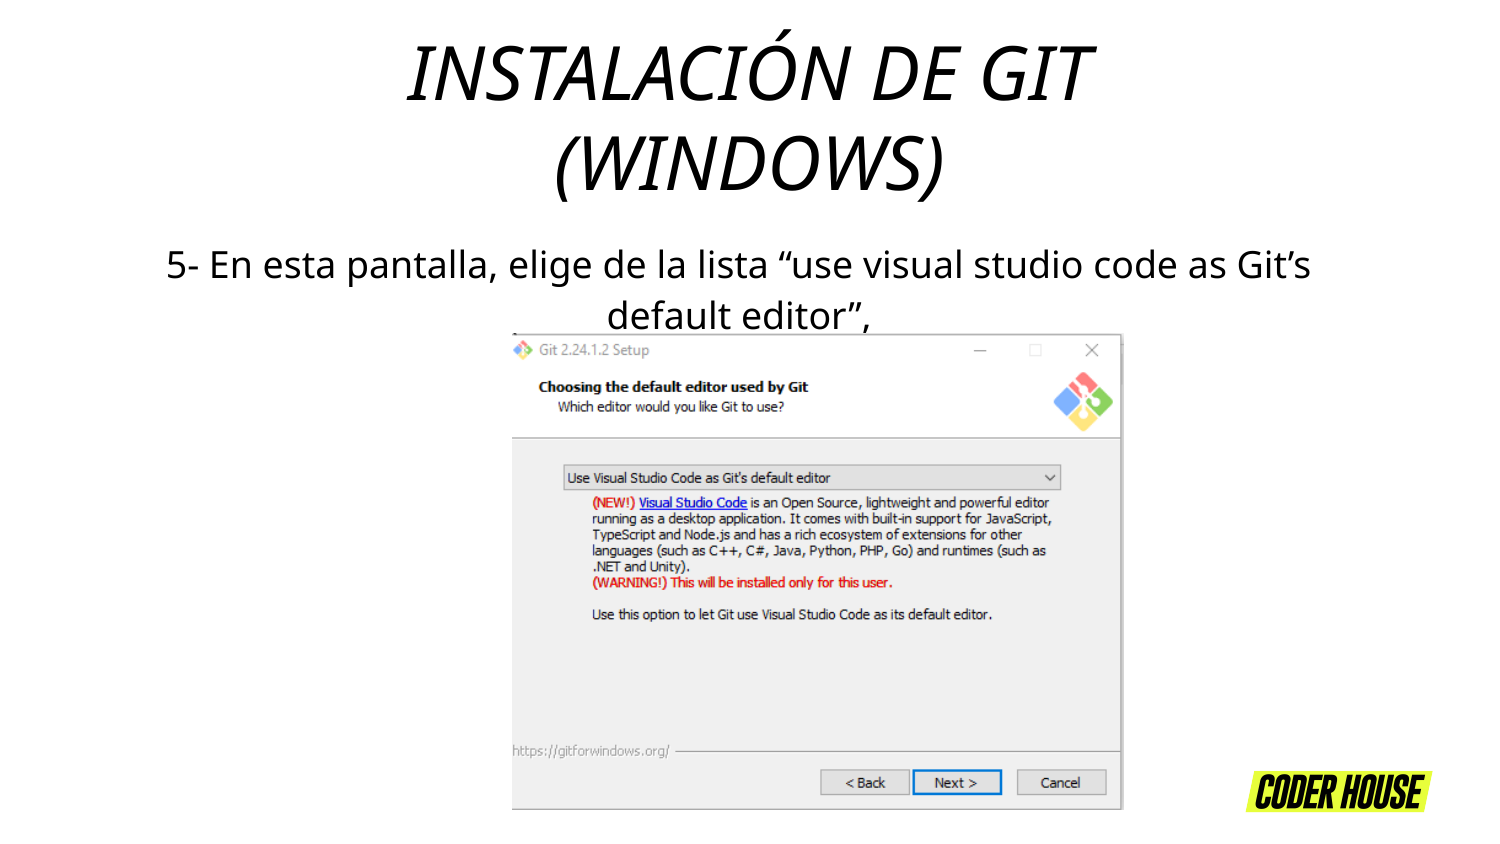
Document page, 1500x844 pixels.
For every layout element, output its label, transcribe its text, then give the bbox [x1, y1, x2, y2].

picture [1241, 764, 1437, 819]
picture [512, 333, 1125, 810]
text_box 5- En esta pantalla, elige de la lista “use visual studio code as Git’s default editor”, [146, 218, 1333, 334]
text_box INSTALACIÓN DE GIT (WINDOWS) [266, 34, 1234, 197]
